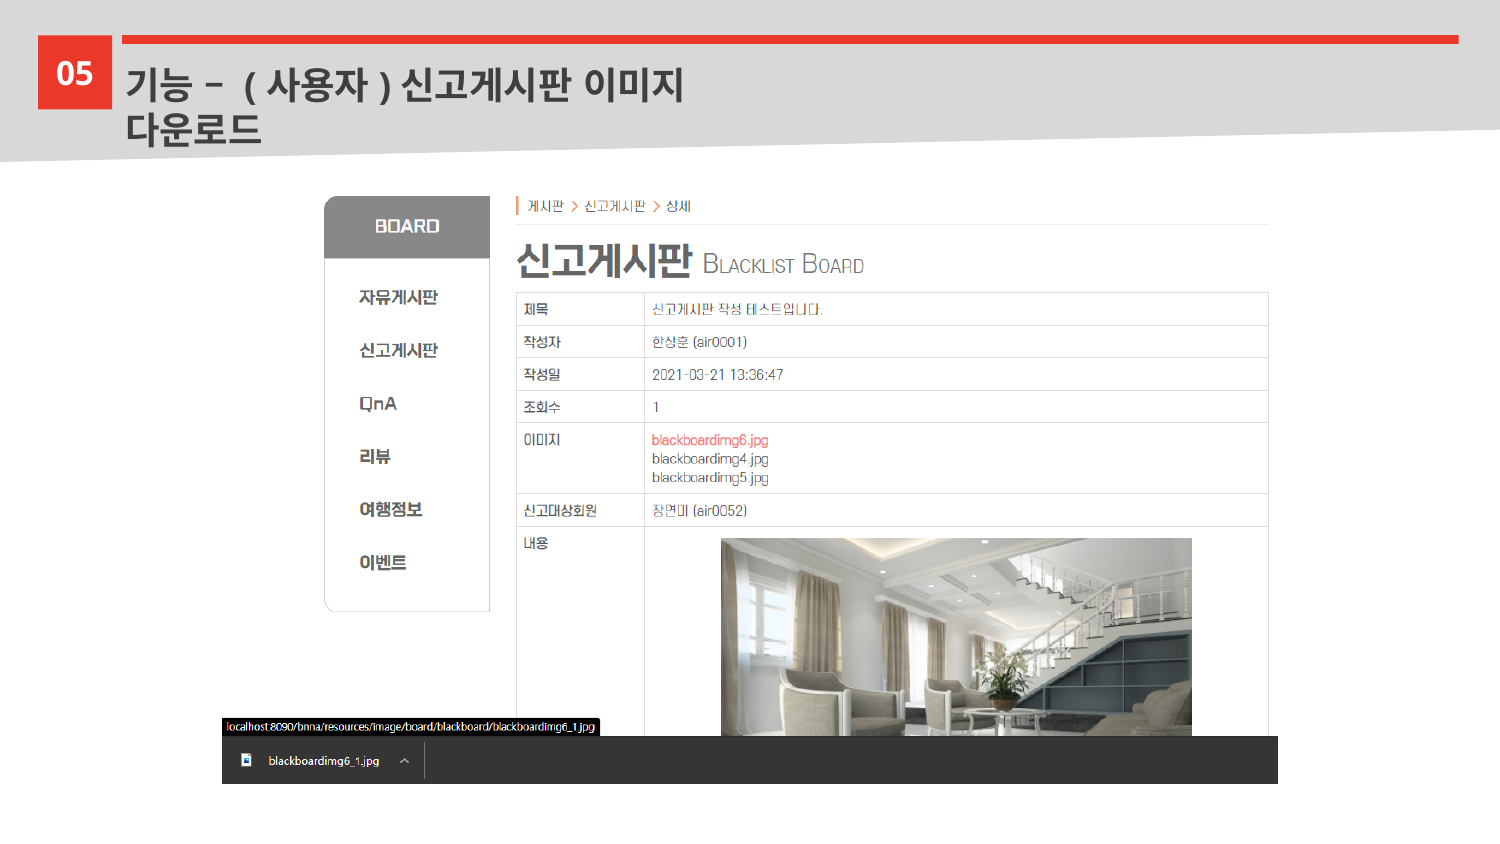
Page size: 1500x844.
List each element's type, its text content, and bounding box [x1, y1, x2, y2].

text_box [38, 35, 113, 44]
picture [222, 183, 1278, 784]
text_box 05 [21, 44, 129, 100]
text_box [38, 100, 110, 110]
text_box 기능 – (사용자)신고게시판 이미지 다운로드 [110, 54, 845, 160]
text_box [0, 0, 1500, 162]
text_box [122, 35, 1459, 44]
